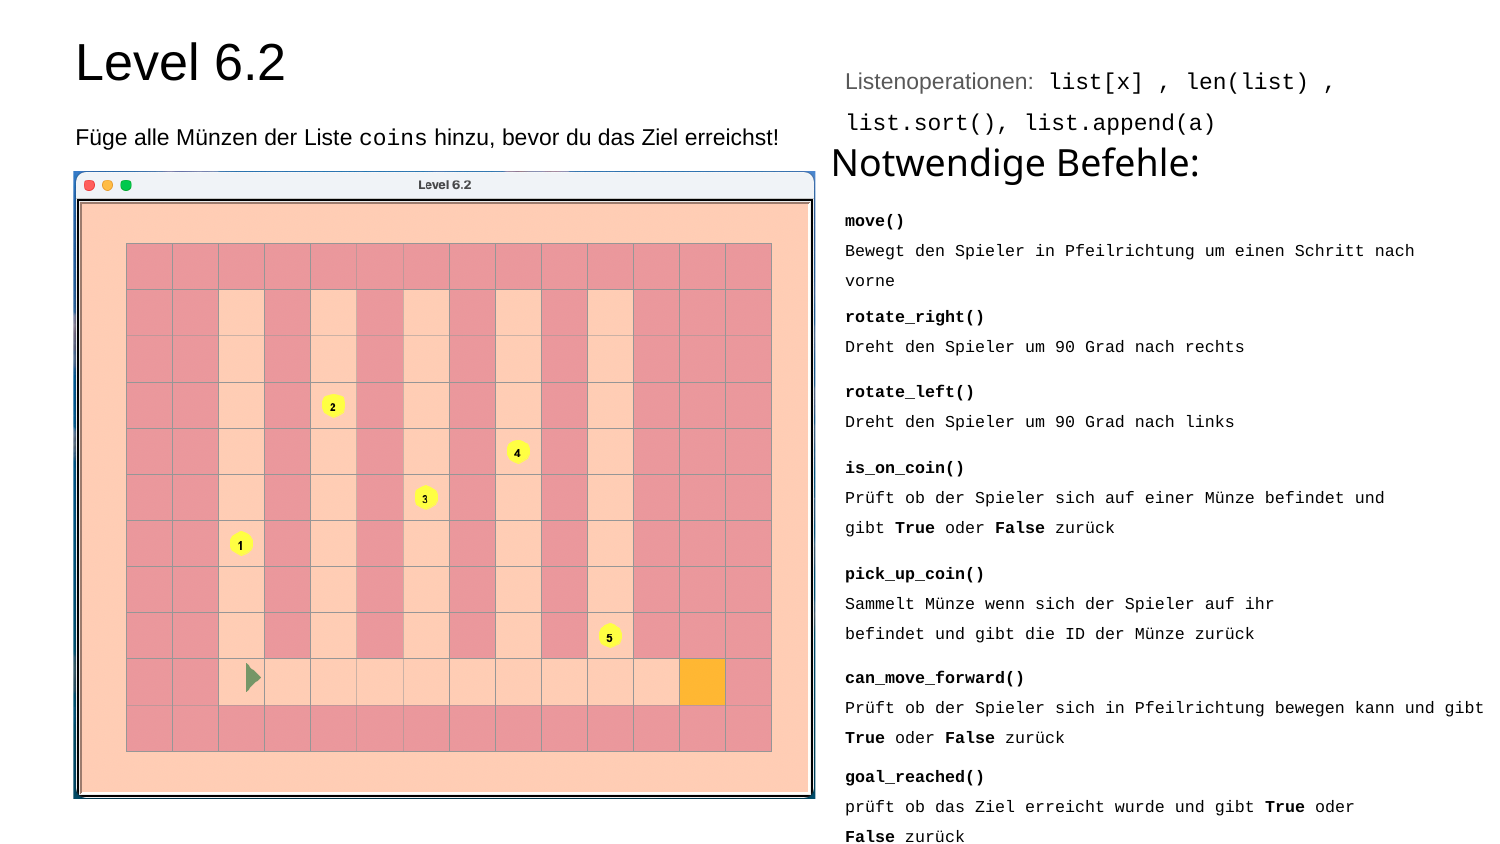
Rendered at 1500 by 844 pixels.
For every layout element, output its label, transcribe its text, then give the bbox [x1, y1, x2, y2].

text_box Listenoperationen: list[x] , len(list) , list.sort(), list.append(a) [830, 37, 1486, 150]
text_box rotate_left() Dreht den Spieler um 90 Grad nach links [830, 371, 1323, 446]
text_box move() Bewegt den Spieler in Pfeilrichtung um einen Schritt nach vorne [830, 184, 1443, 305]
text_box can_move_forward() Prüft ob der Spieler sich in Pfeilrichtung bewegen kann und gibt True oder False zurück [830, 642, 1500, 763]
title Level 6.2 [59, 12, 339, 108]
text_box Notwendige Befehle: [815, 124, 1457, 200]
text_box goal_reached() prüft ob das Ziel erreicht wurde und gibt True oder False zurück [830, 763, 1373, 844]
text_box rotate_right() Dreht den Spieler um 90 Grad nach rechts [830, 281, 1323, 371]
text_box pick_up_coin() Sammelt Münze wenn sich der Spieler auf ihr befindet und gibt die ID der Münze zurück [830, 538, 1373, 642]
text_box is_on_coin() Prüft ob der Spieler sich auf einer Münze befindet und gibt True oder False zurück [830, 431, 1402, 552]
picture [73, 171, 816, 799]
text_box Füge alle Münzen der Liste coins hinzu, bevor du das Ziel erreichst! [60, 93, 803, 166]
